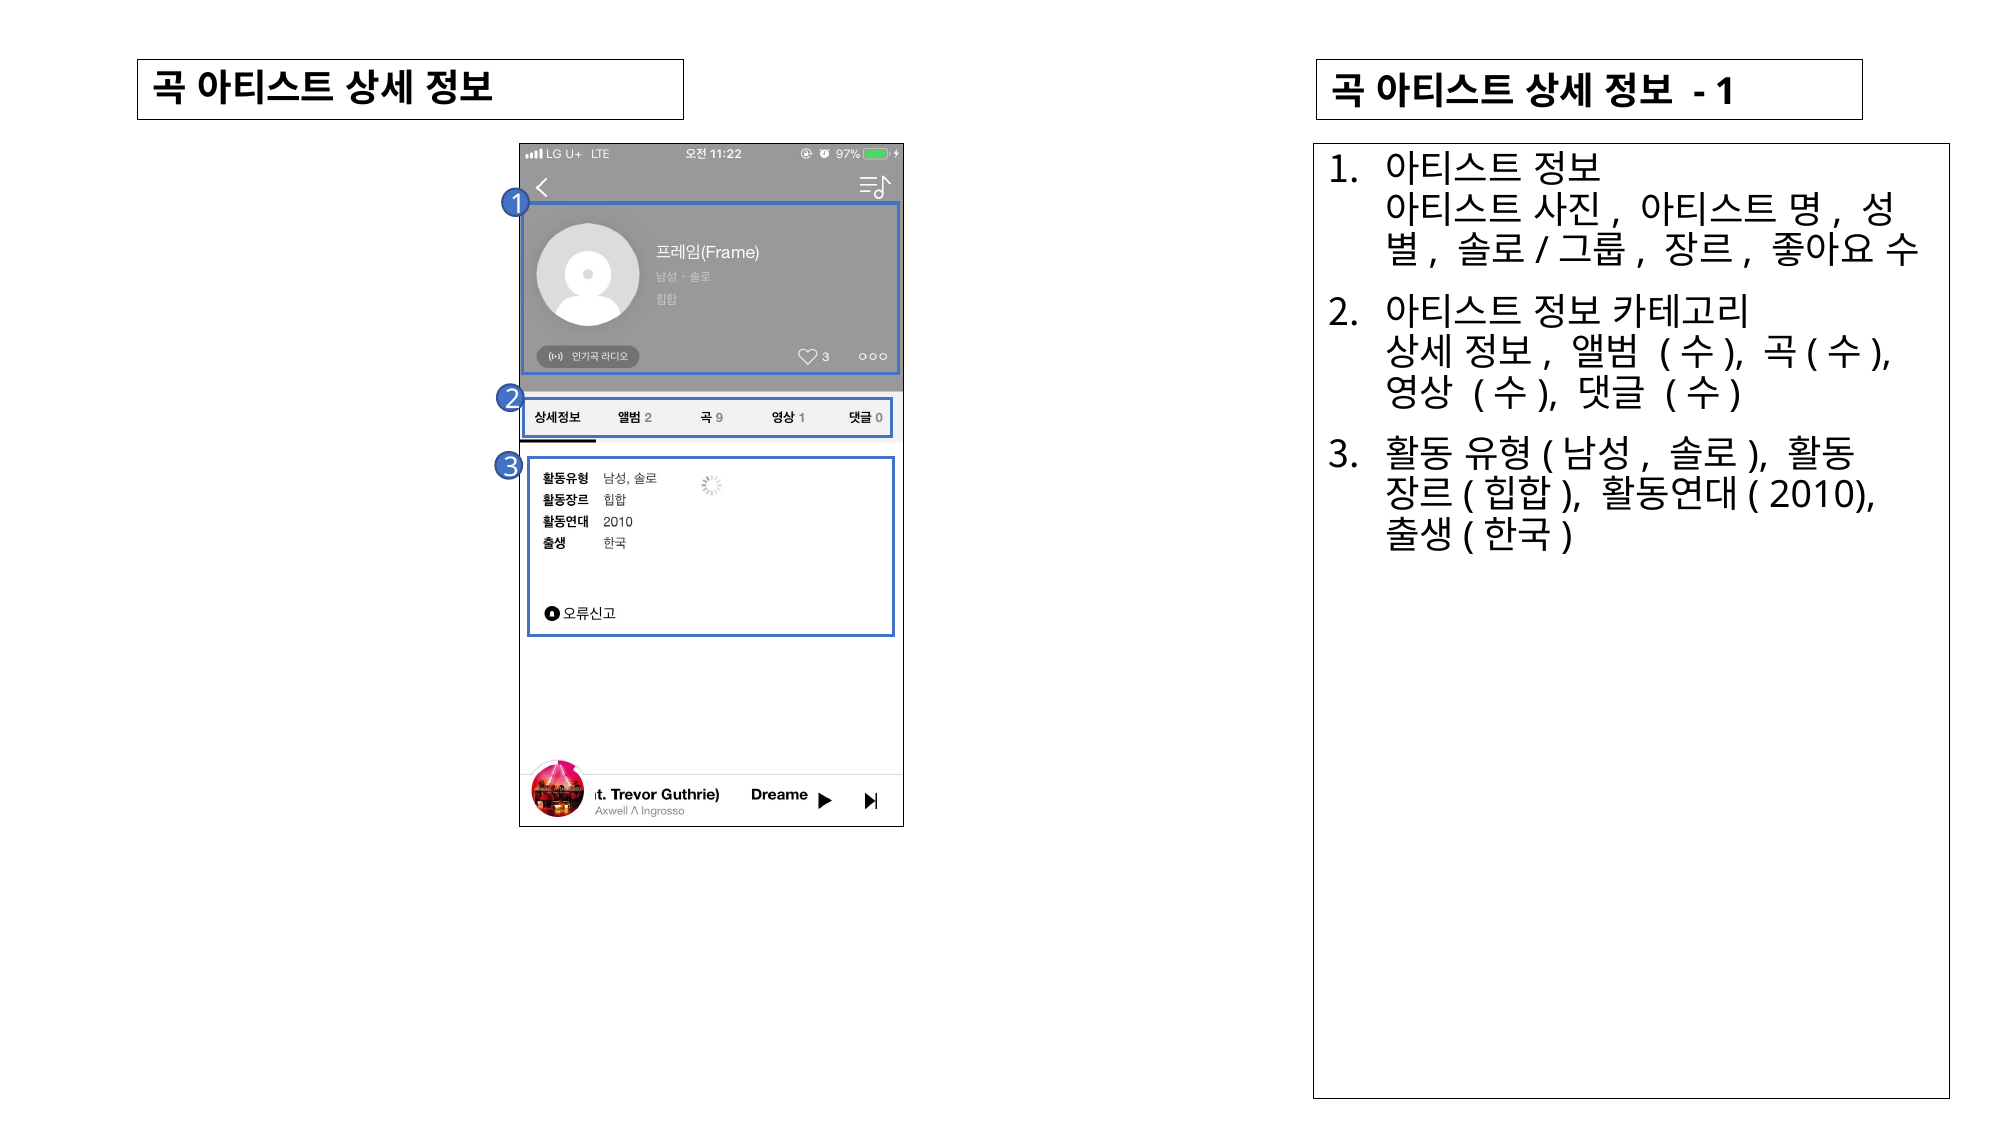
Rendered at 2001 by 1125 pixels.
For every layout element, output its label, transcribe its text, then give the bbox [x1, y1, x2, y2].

list 아티스트 정보 아티스트 사진, 아티스트 명, 성별, 솔로/그룹, 장르, 좋아요 수 아티스트 정보 카테고리 상세 정보, 앨범 (수), 곡(수), 영상 (수), 댓글 (수) 활동 유형(남성, 솔로), 활동 장르(힙합), 활동연대( 2010), 출생(한국) [1313, 143, 1950, 1099]
text_box 3 [494, 450, 519, 480]
text_box 1 [501, 187, 519, 218]
text_box 2 [495, 383, 519, 413]
title 곡 아티스트 상세 정보 [137, 59, 684, 120]
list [519, 143, 904, 827]
list 곡 아티스트 상세 정보 - 1 [1316, 59, 1863, 120]
